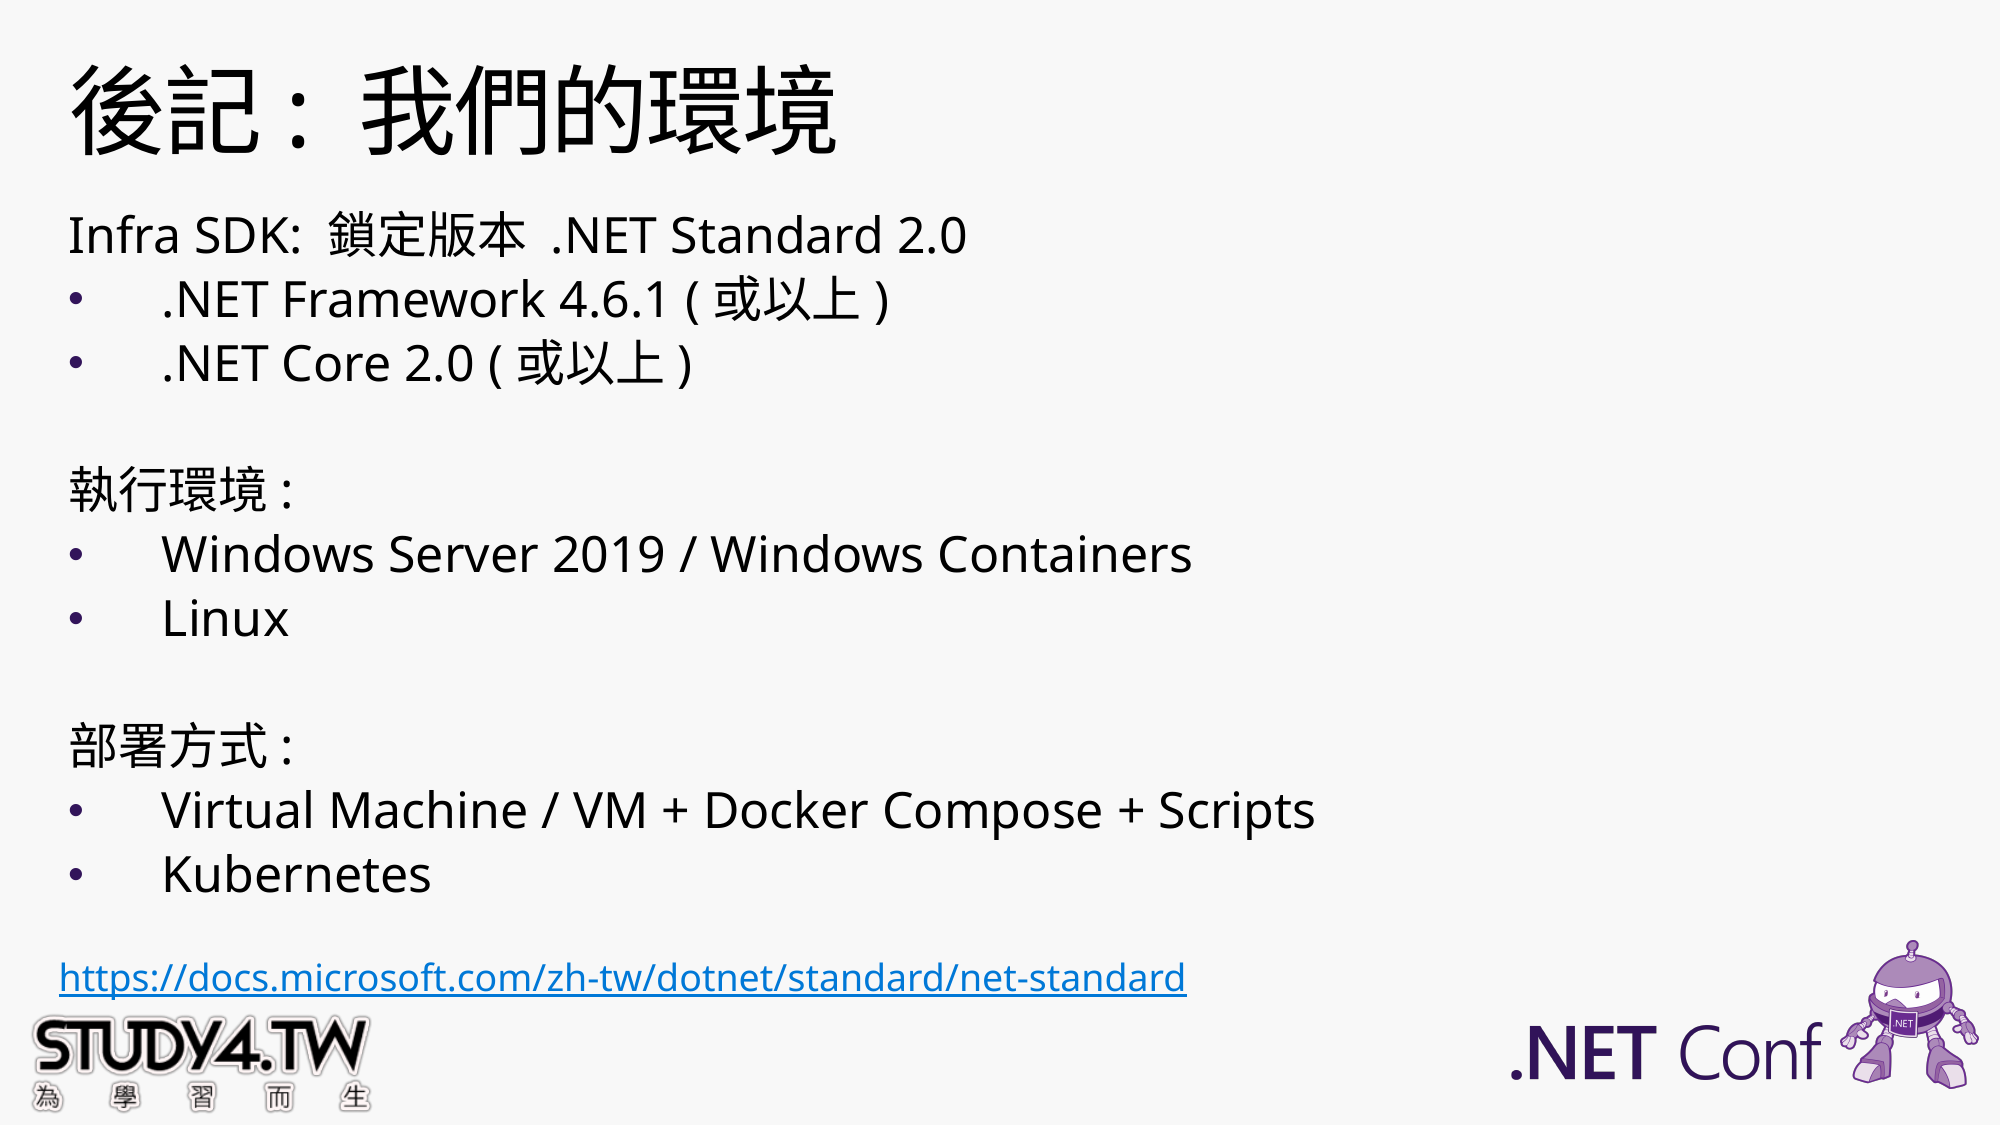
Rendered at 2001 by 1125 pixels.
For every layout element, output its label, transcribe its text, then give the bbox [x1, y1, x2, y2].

title 後記: 我們的環境 [44, 47, 1957, 196]
text_box https://docs.microsoft.com/zh-tw/dotnet/standard/net-standard [43, 946, 1408, 1013]
list Infra SDK: 鎖定版本 .NET Standard 2.0 .NET Framework 4.6.1 (或以上) .NET Core 2.0 (或以上) 執行環境: Windows Server 2019 / Windows Containers Linux 部署方式: Virtual Machine / VM + Docker Compose + Scripts Kubernetes [44, 195, 1956, 947]
picture [21, 1001, 384, 1119]
picture [1840, 940, 1979, 1089]
picture [1511, 1022, 1837, 1080]
